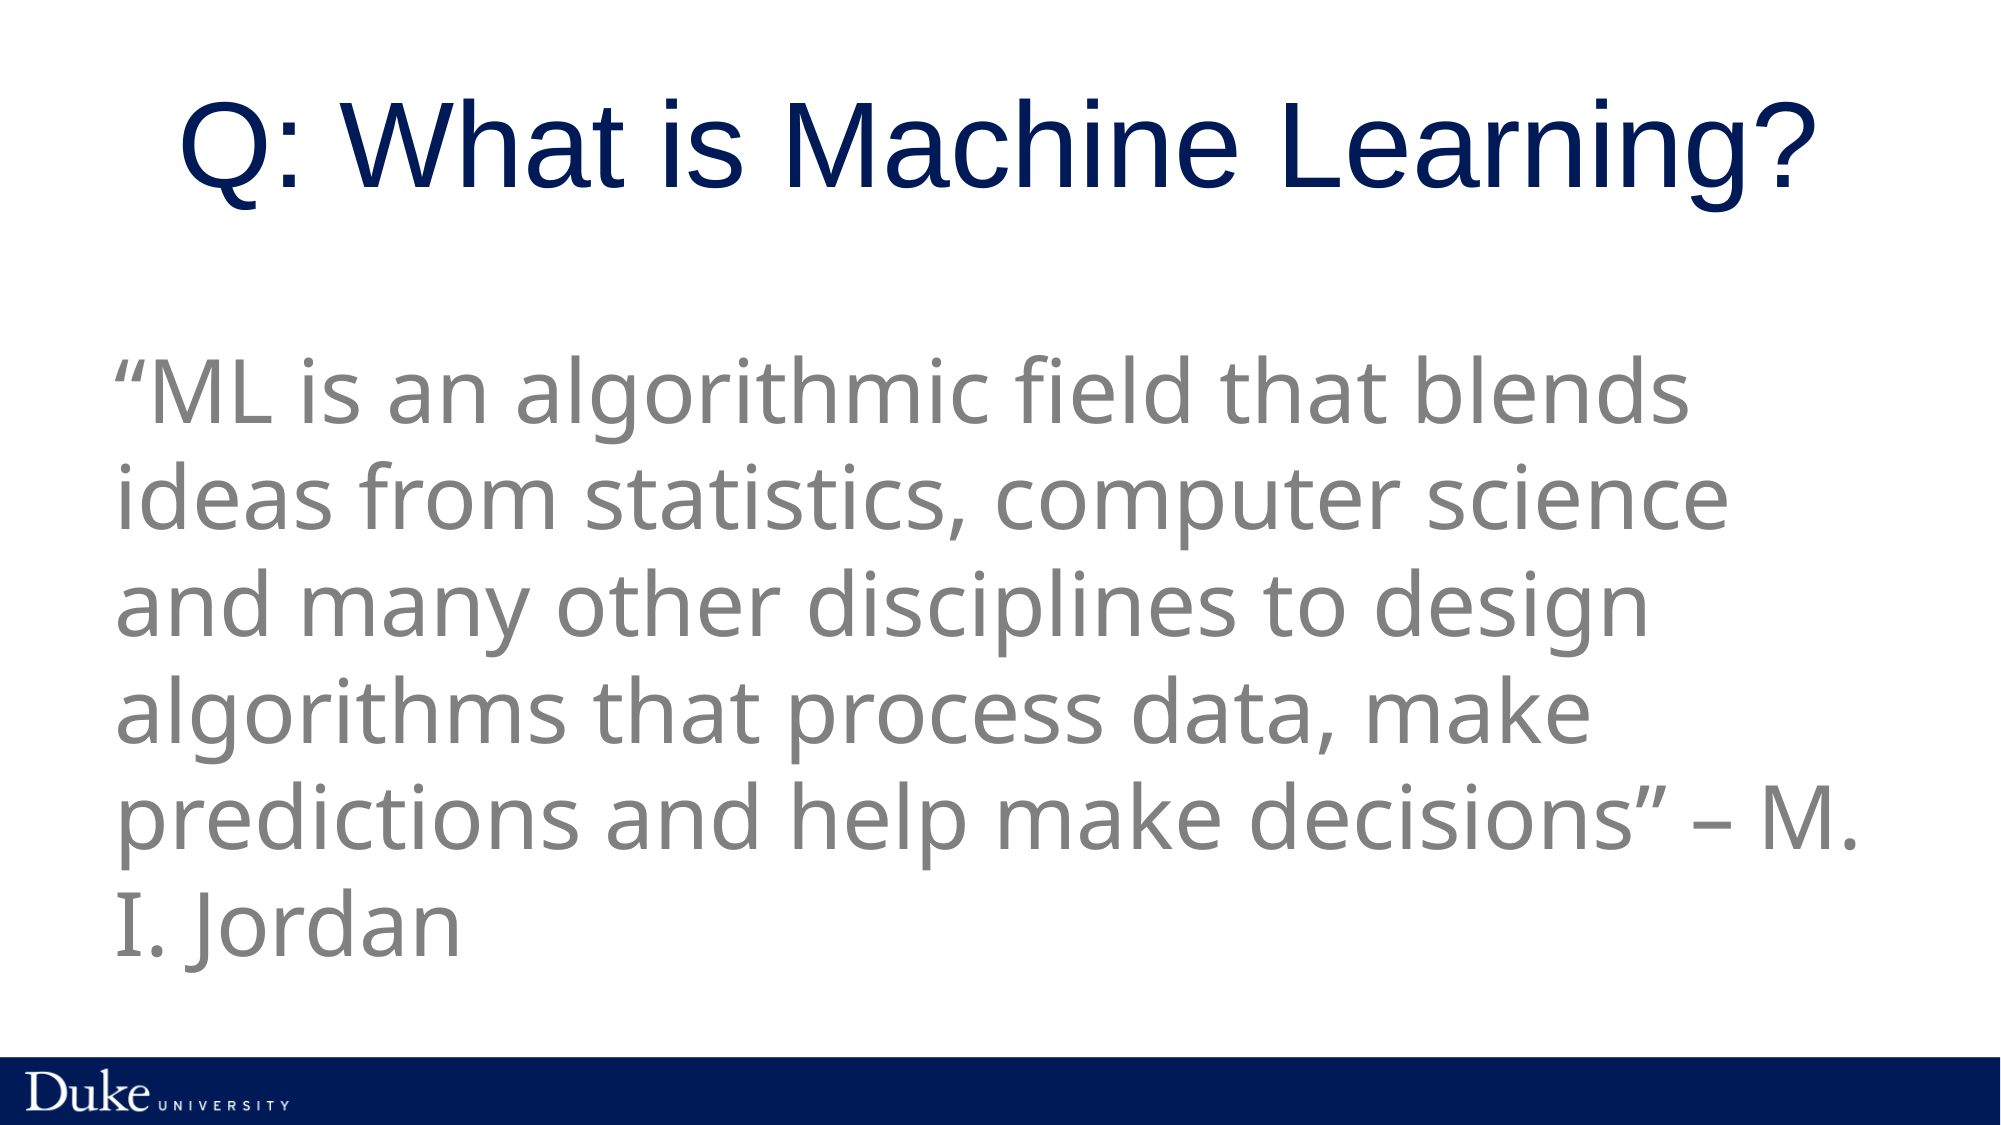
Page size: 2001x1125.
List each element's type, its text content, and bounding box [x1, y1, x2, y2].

list “ML is an algorithmic field that blends ideas from statistics, computer science and many other disciplines to design algorithms that process data, make predictions and help make decisions” – M. I. Jordan [99, 326, 1900, 1005]
title Q: What is Machine Learning? [99, 45, 1900, 233]
picture [0, 0, 2001, 1125]
